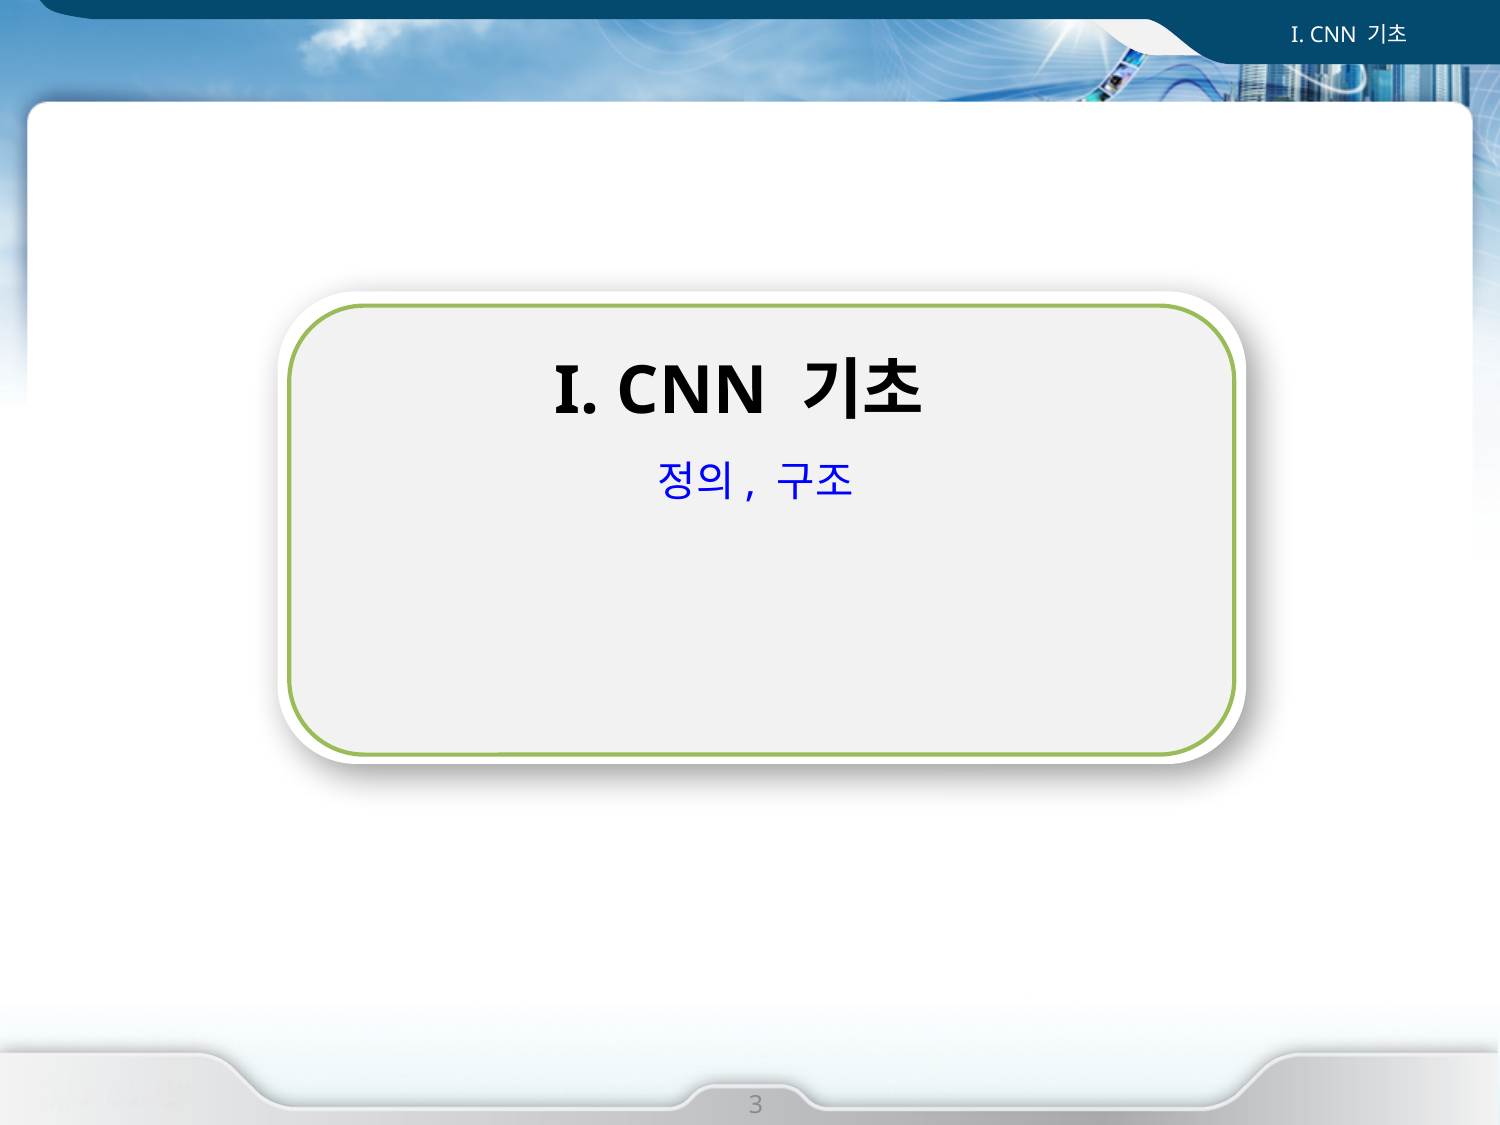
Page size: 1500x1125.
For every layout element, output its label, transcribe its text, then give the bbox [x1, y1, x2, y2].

picture [0, 0, 1500, 1125]
text_box [287, 303, 1237, 757]
text_box I. CNN 기초 [266, 339, 1212, 434]
slide_number 3 [702, 1075, 809, 1125]
text_box [275, 289, 1249, 767]
text_box I. CNN 기초 [1198, 12, 1500, 54]
text_box 정의, 구조 [301, 447, 1211, 512]
